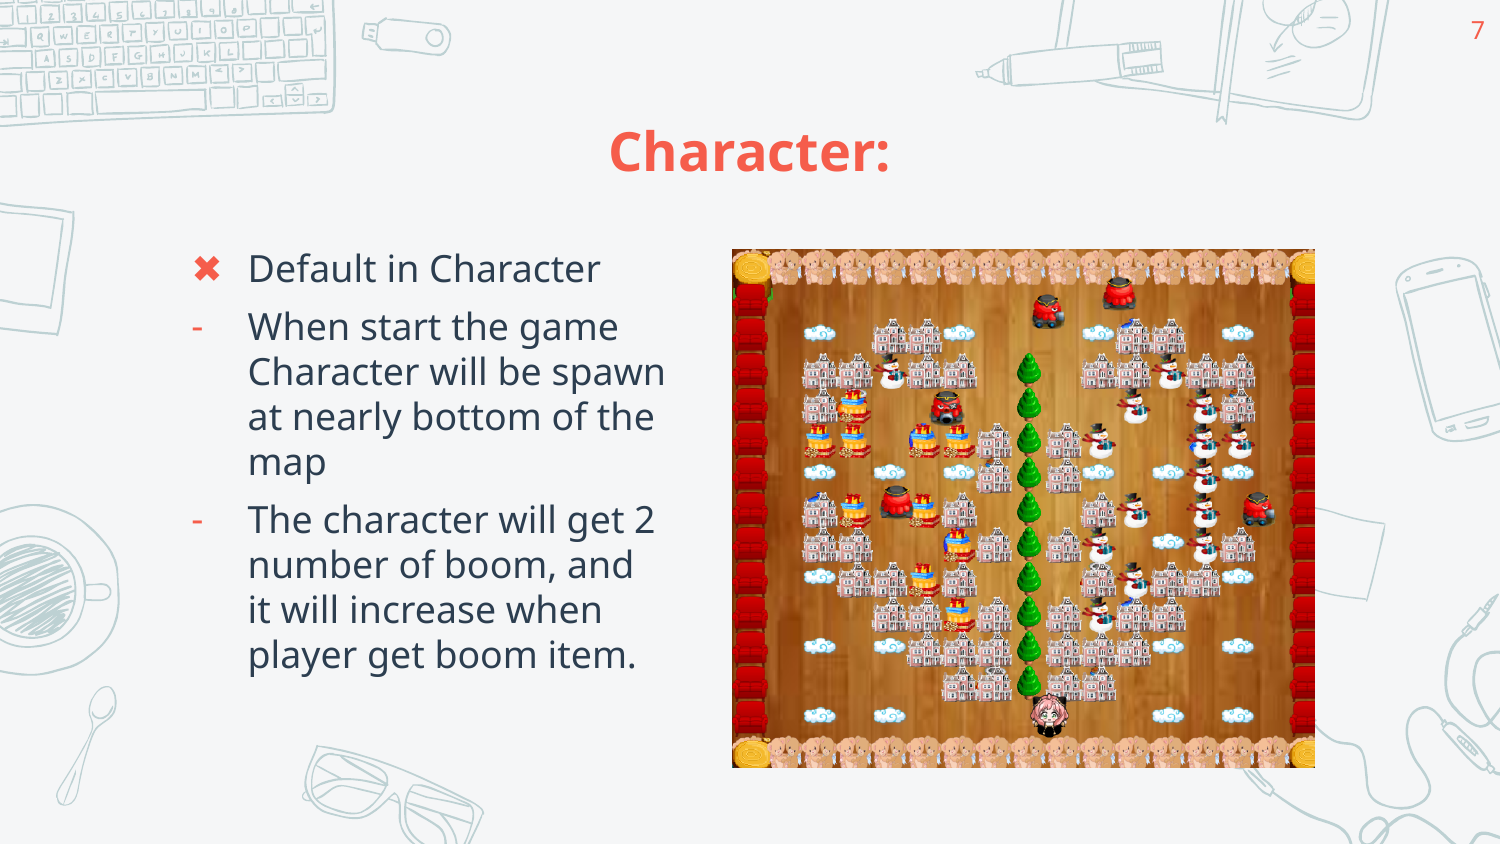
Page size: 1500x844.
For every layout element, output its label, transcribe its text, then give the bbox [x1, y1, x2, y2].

slide_number 7 [1435, 0, 1500, 53]
list Default in Character When start the game Character will be spawn at nearly bottom of the map The character will get 2 number of boom, and it will increase when player get boom item. [157, 230, 682, 787]
title Character: [185, 102, 1315, 198]
picture [732, 249, 1315, 769]
